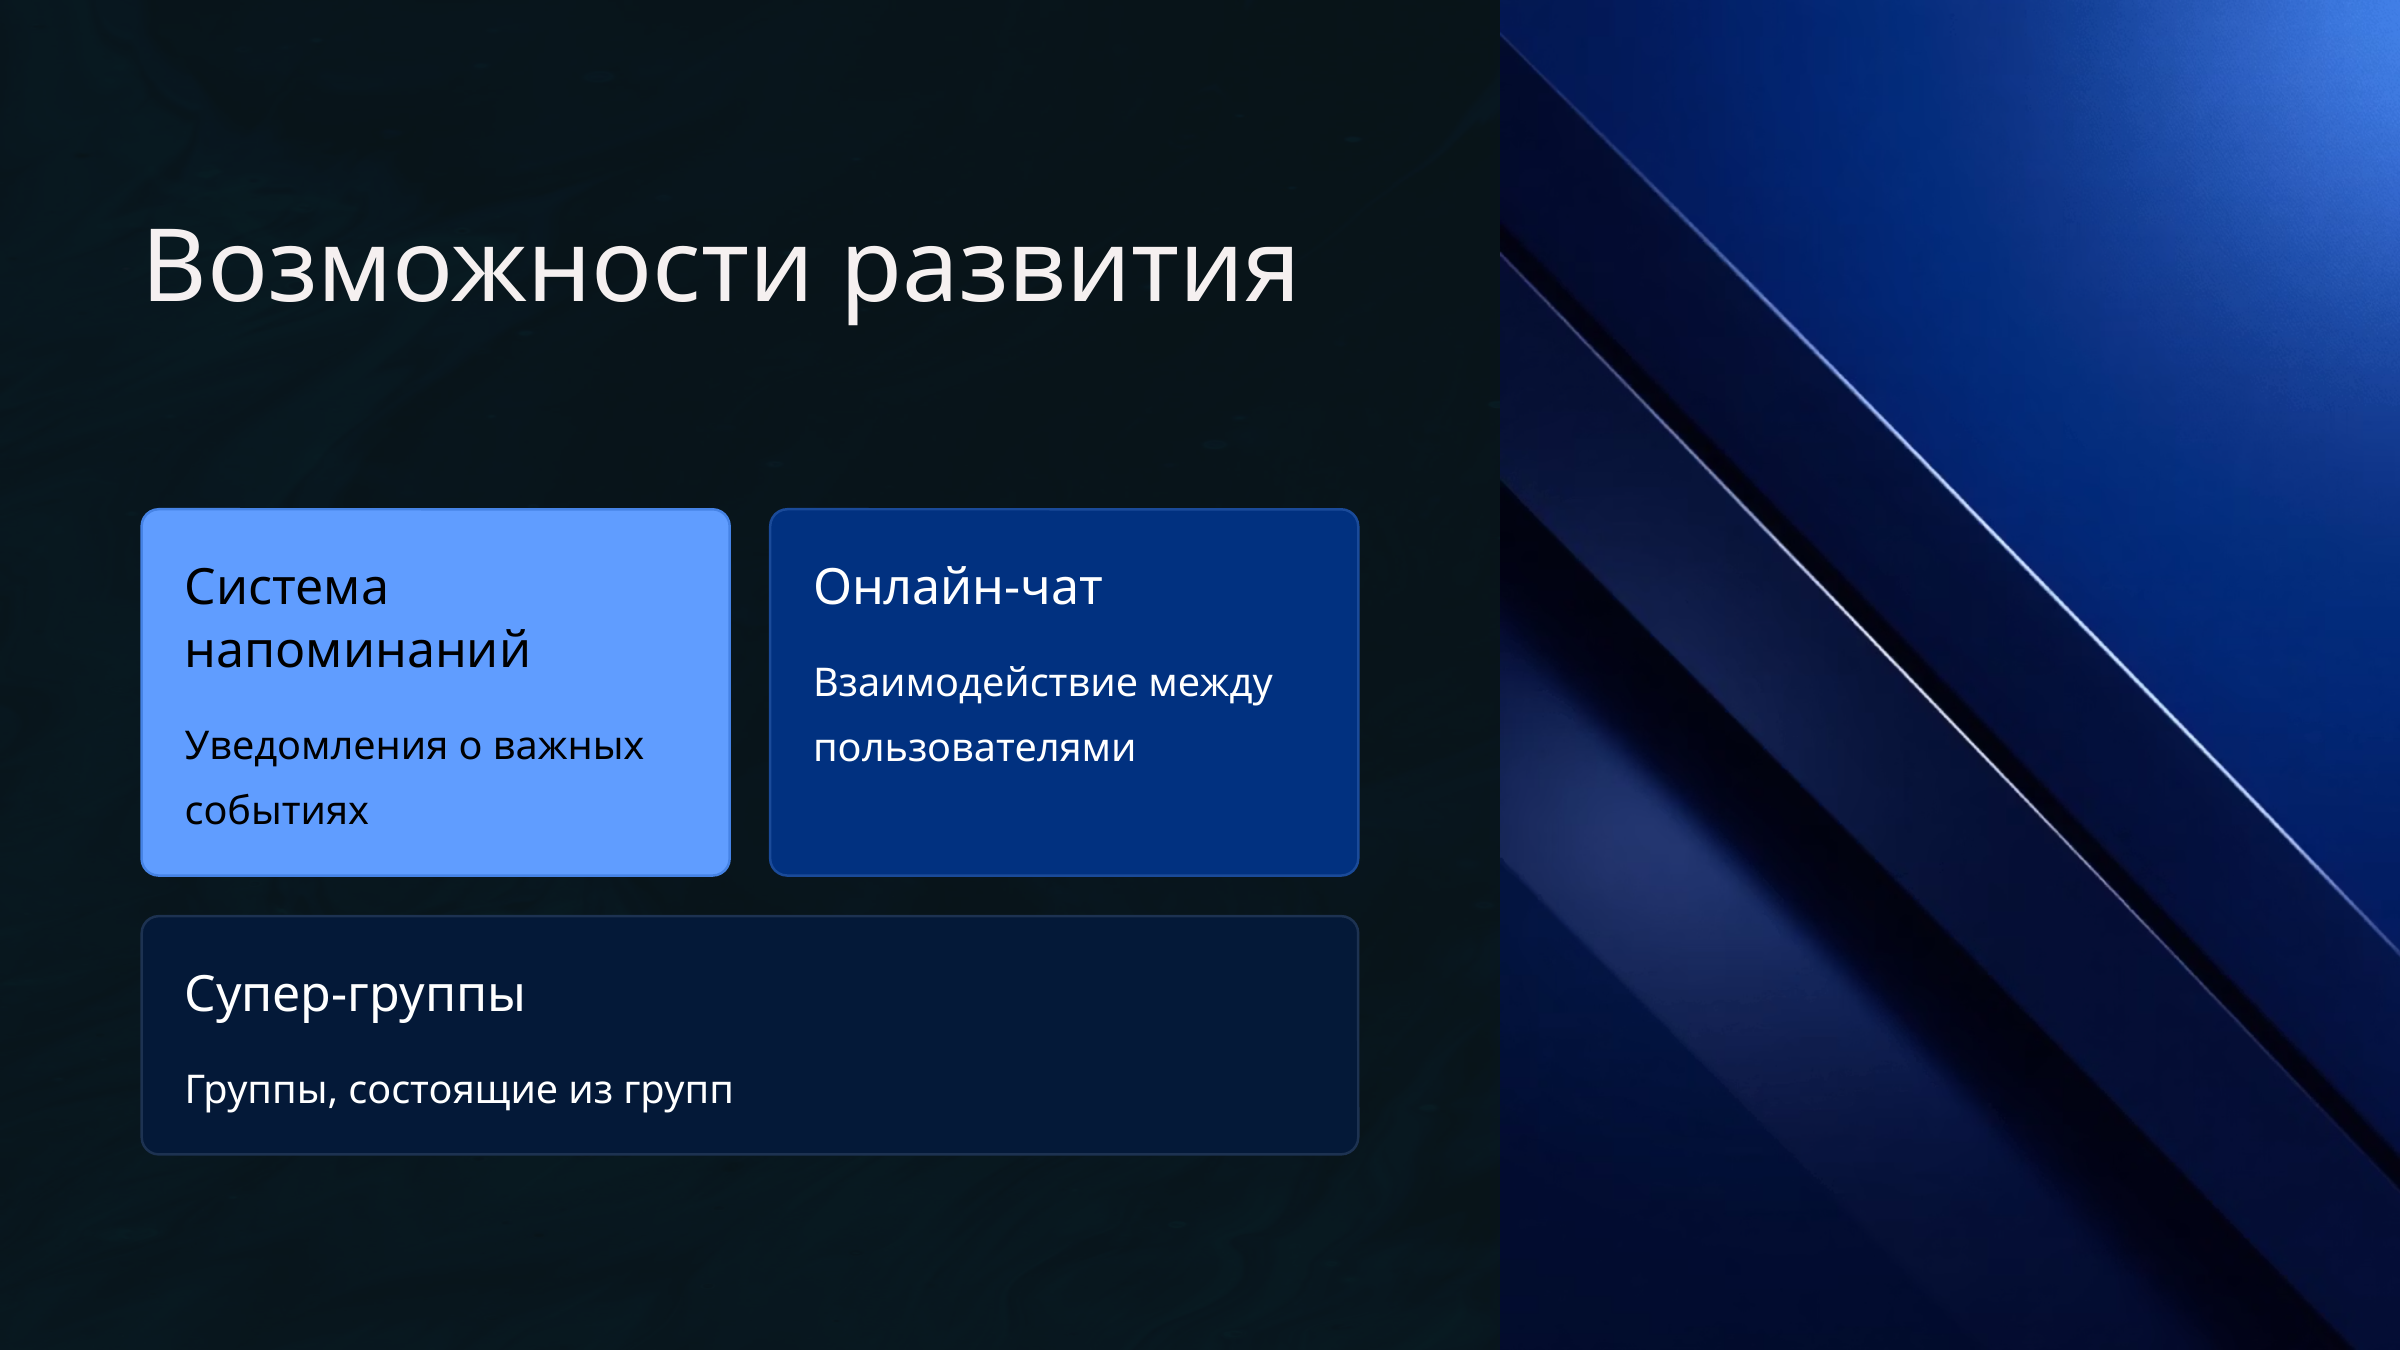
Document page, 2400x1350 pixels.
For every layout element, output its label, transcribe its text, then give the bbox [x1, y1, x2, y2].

picture [1499, 0, 2400, 1350]
text_box Группы, состоящие из групп [184, 1046, 1316, 1112]
text_box [141, 916, 1359, 1155]
text_box Уведомления о важных событиях [184, 703, 687, 833]
text_box Супер-группы [184, 959, 691, 1023]
text_box Онлайн-чат [813, 552, 1316, 616]
text_box Взаимодействие между пользователями [813, 639, 1316, 770]
text_box Возможности развития [141, 195, 1359, 449]
text_box [770, 509, 1359, 876]
text_box [141, 509, 730, 876]
text_box Система напоминаний [184, 552, 687, 679]
